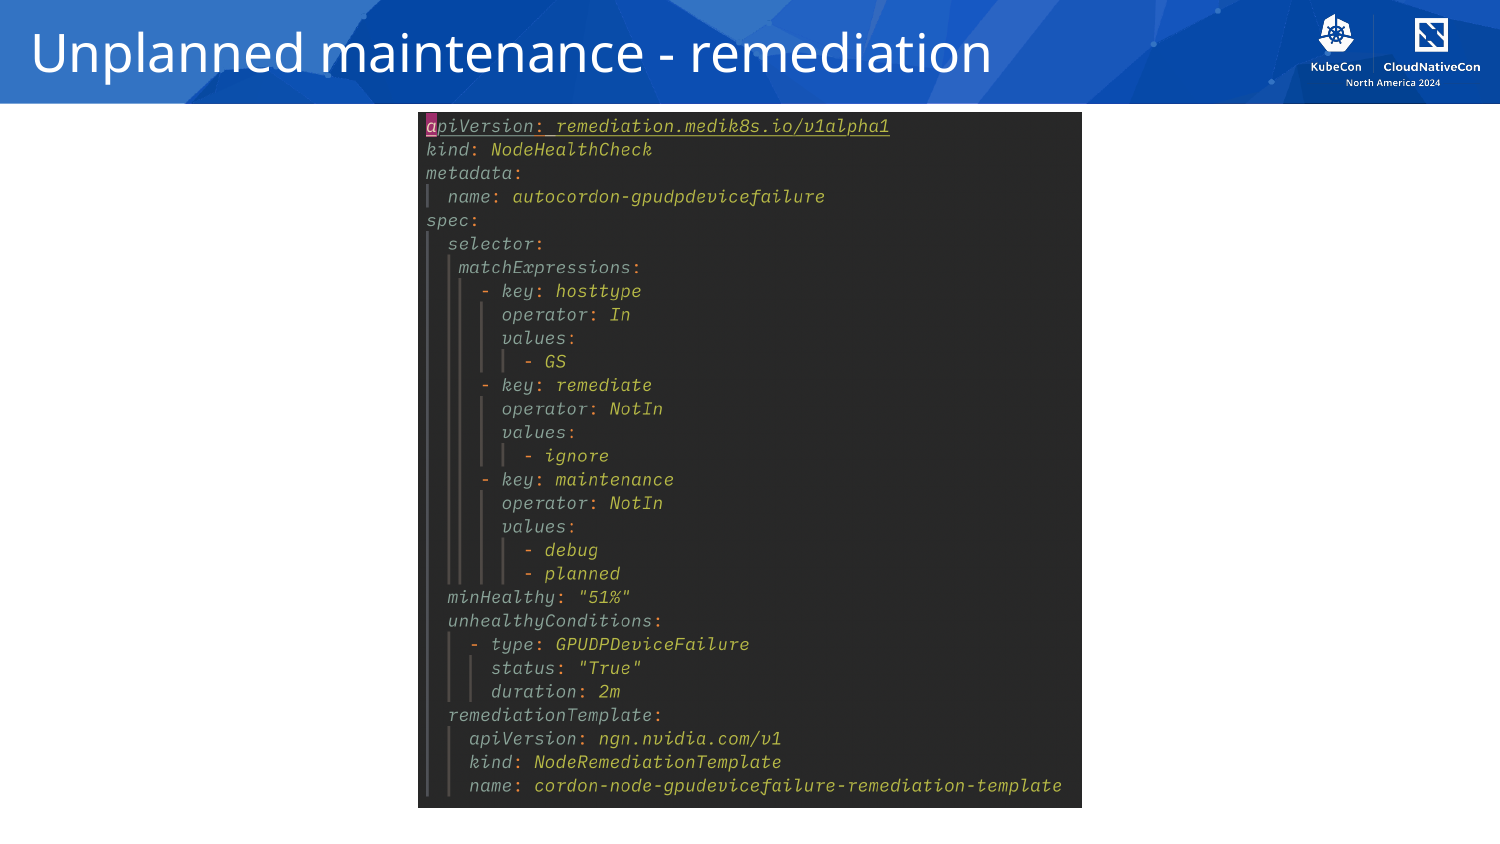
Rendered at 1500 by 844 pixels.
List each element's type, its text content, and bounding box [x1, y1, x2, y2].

picture [417, 111, 1082, 808]
title Unplanned maintenance - remediation [14, 4, 1277, 99]
picture [1307, 14, 1480, 89]
